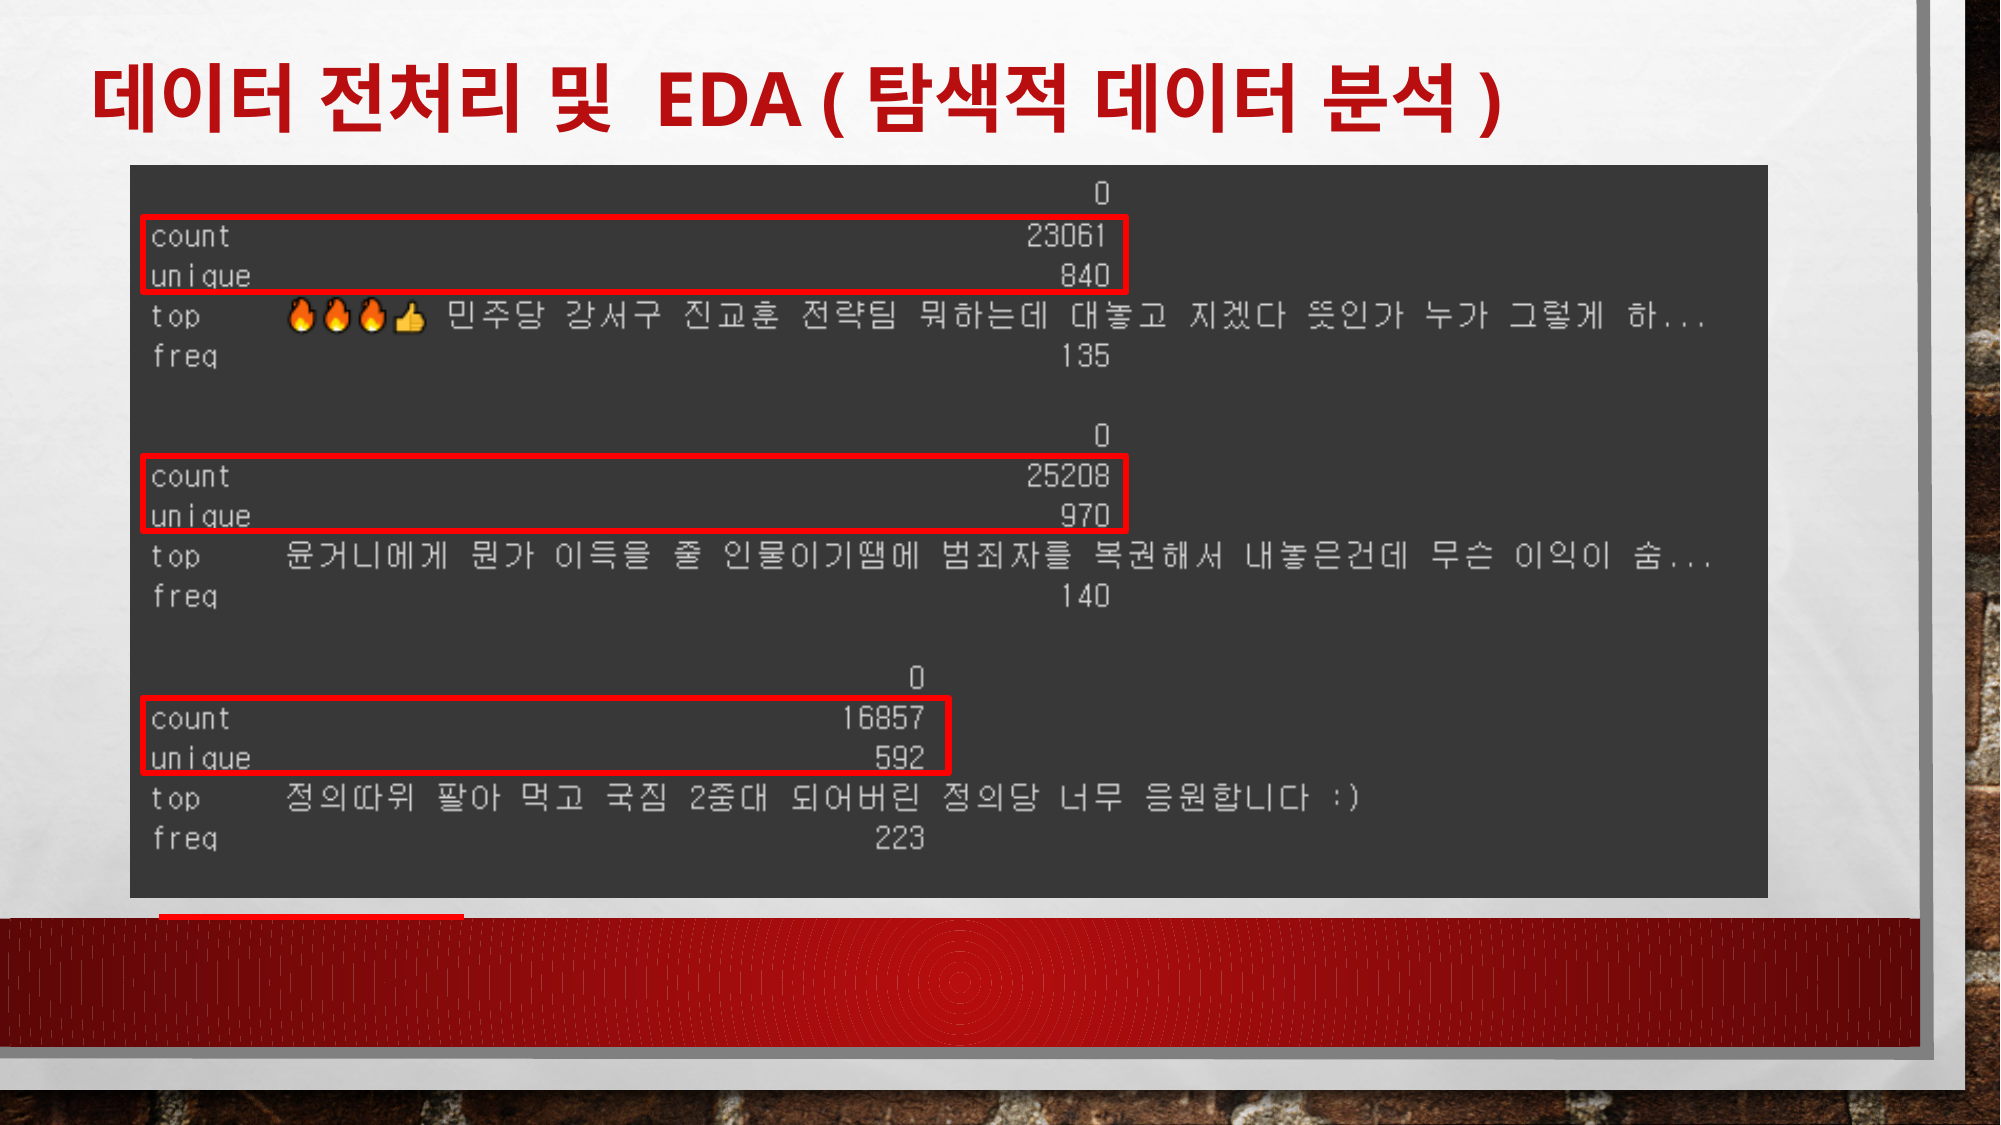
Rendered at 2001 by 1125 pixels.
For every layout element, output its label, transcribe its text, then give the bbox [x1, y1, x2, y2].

picture [0, 0, 2000, 1125]
picture [130, 164, 1768, 898]
title 데이터 전처리 및 eda (탐색적 데이터 분석) [75, 8, 1782, 198]
